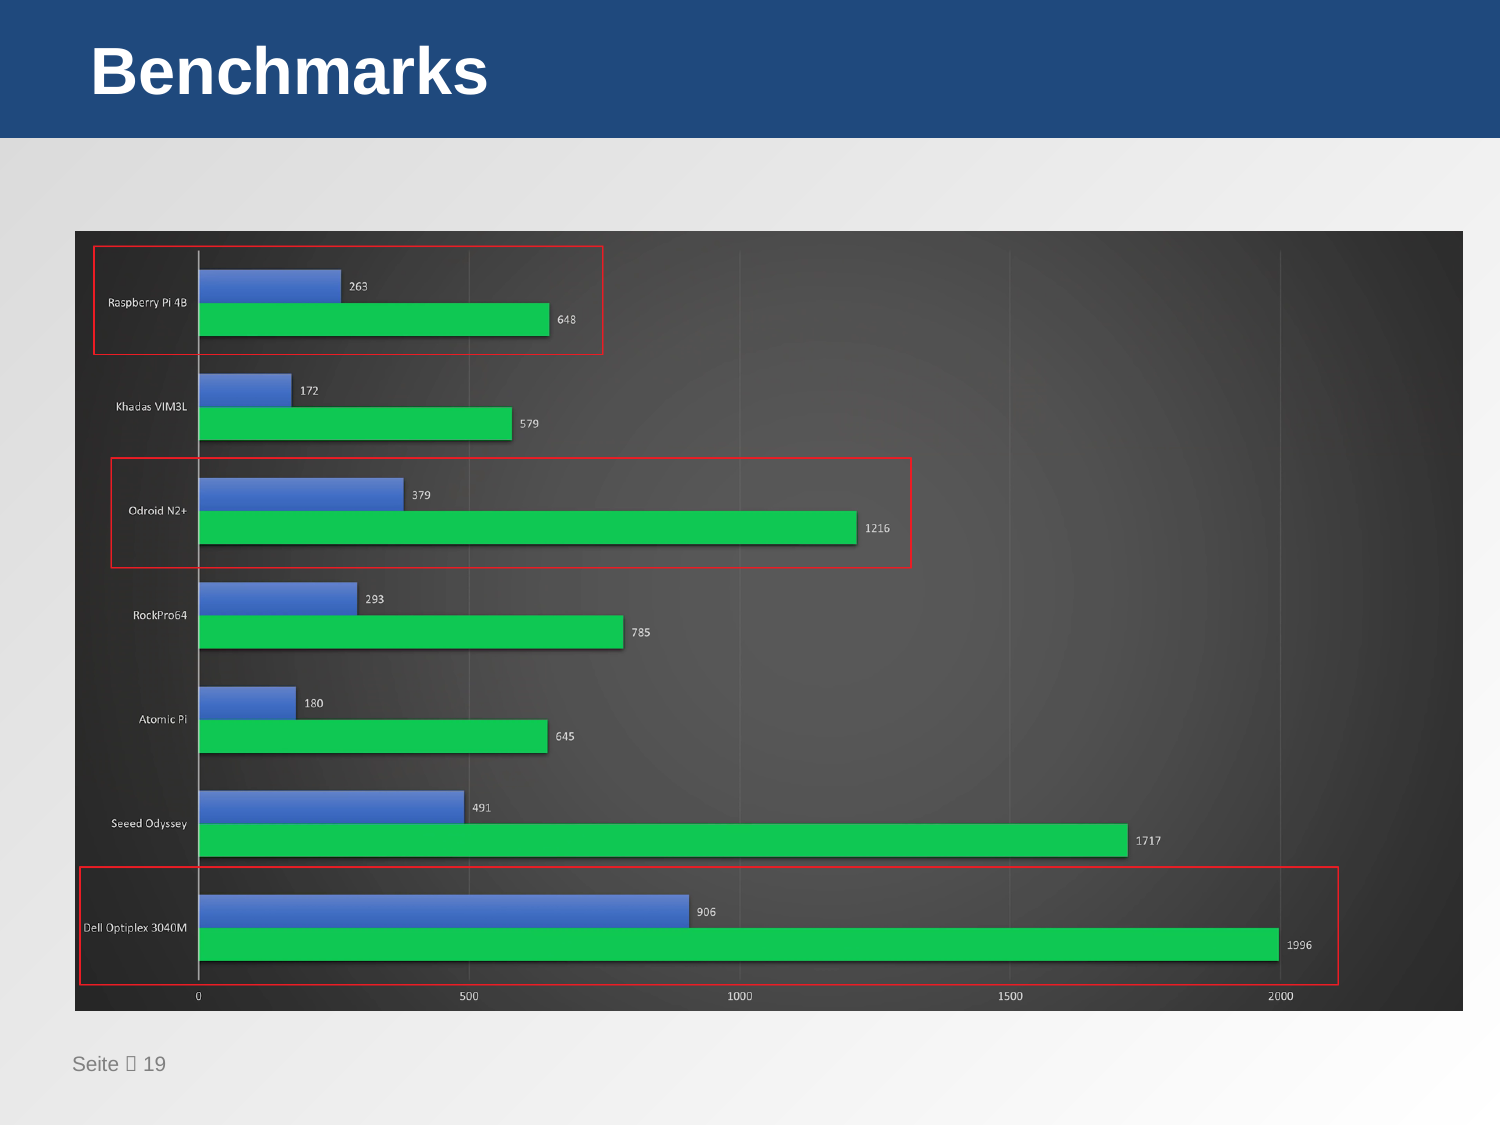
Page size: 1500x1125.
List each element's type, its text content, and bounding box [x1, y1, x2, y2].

picture [74, 231, 1464, 1011]
title Benchmarks [75, 20, 1425, 208]
